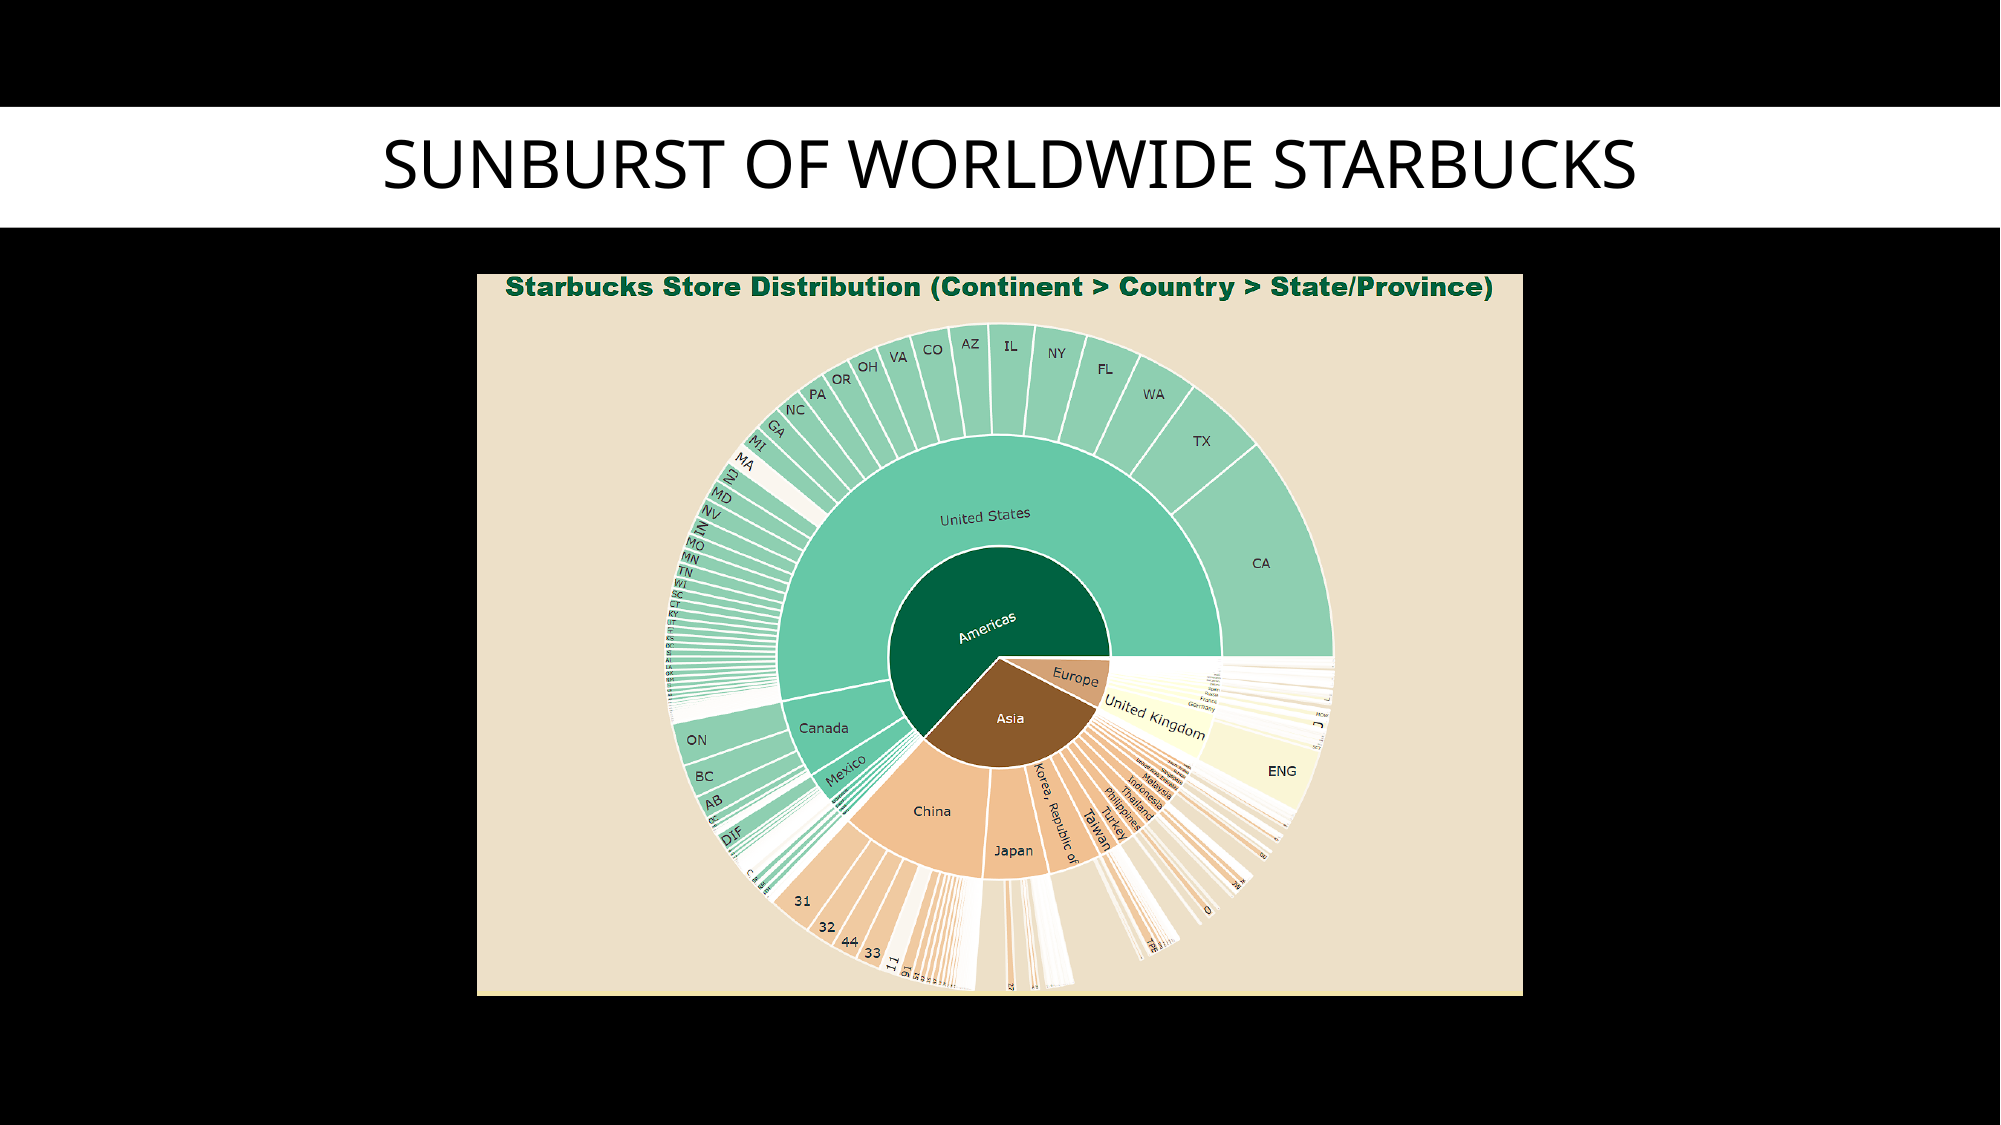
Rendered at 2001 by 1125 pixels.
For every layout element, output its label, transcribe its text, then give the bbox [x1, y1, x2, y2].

title SUNBURST OF WORLDWIDE STARBUCKS [91, 105, 1931, 228]
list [477, 274, 1523, 997]
text_box [0, 105, 2000, 229]
